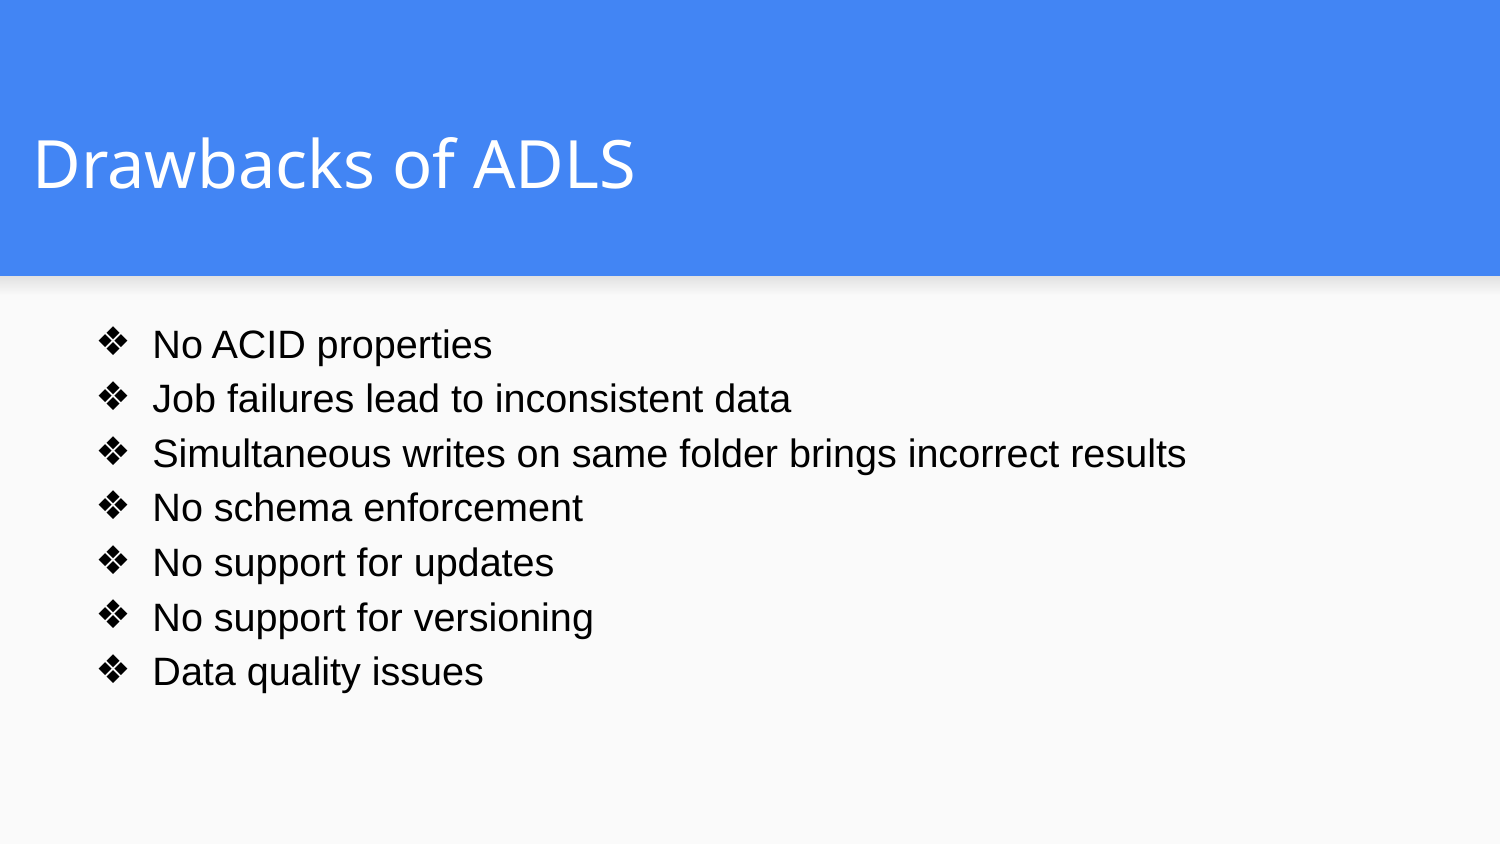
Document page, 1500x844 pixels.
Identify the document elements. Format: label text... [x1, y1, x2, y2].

title Drawbacks of ADLS [17, 43, 1500, 217]
text_box No ACID properties Job failures lead to inconsistent data Simultaneous writes on same folder brings incorrect results No schema enforcement No support for updates No support for versioning Data quality issues [62, 296, 1396, 709]
